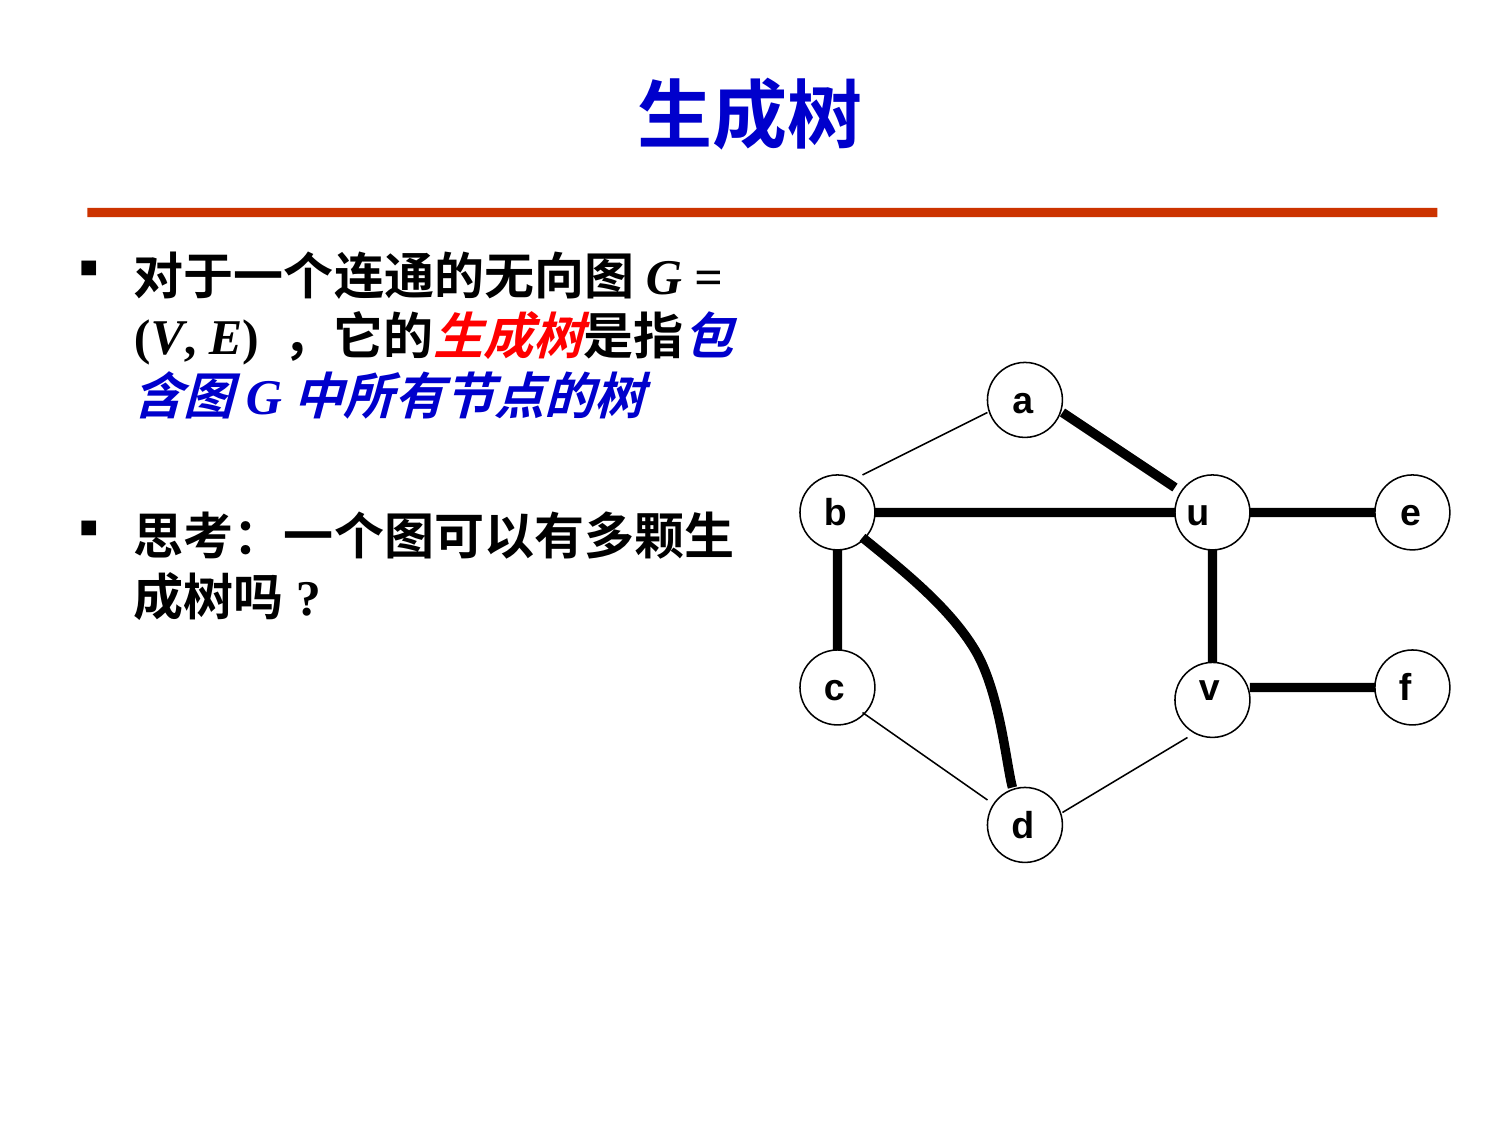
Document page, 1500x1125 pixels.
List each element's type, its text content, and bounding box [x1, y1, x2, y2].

text_box [813, 657, 875, 725]
text_box u [1171, 480, 1225, 541]
text_box [1374, 486, 1385, 538]
text_box [1374, 663, 1384, 712]
text_box [818, 474, 857, 480]
text_box [1050, 797, 1063, 853]
text_box c [809, 655, 860, 716]
text_box d [996, 793, 1050, 854]
text_box [1393, 474, 1432, 480]
text_box e [1385, 480, 1436, 541]
text_box [1001, 854, 1049, 863]
text_box [818, 649, 857, 655]
text_box b [809, 480, 862, 541]
text_box [1005, 787, 1045, 793]
text_box v [1184, 655, 1235, 716]
text_box [1388, 649, 1450, 725]
text_box [1188, 474, 1250, 550]
text_box [799, 663, 809, 712]
text_box [1005, 362, 1045, 368]
list 对于一个连通的无向图G = (V, E) ，它的生成树是指包含图G中所有节点的树 思考：一个图可以有多颗生成树吗? [62, 237, 763, 1038]
text_box [987, 375, 997, 425]
text_box [862, 537, 1013, 788]
text_box [1174, 669, 1250, 738]
title 生成树 [112, 37, 1388, 188]
text_box [813, 539, 863, 550]
text_box [862, 484, 875, 538]
text_box [987, 801, 996, 849]
text_box f [1384, 655, 1427, 716]
text_box [799, 488, 809, 537]
text_box [1001, 371, 1063, 438]
text_box a [997, 368, 1049, 429]
text_box [1388, 483, 1450, 550]
